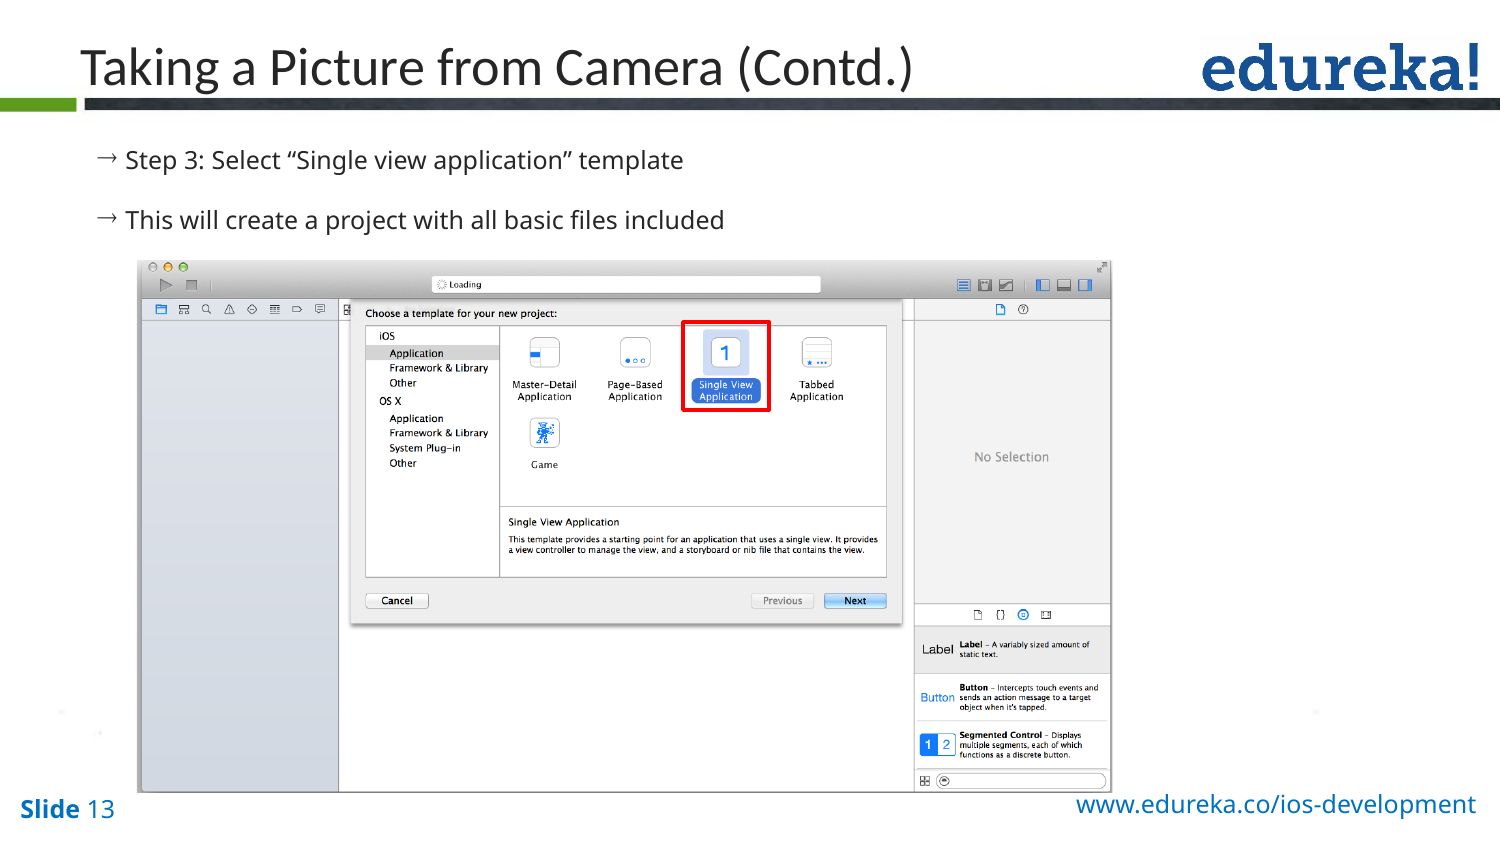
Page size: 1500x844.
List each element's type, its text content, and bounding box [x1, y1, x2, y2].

picture [0, 0, 1500, 844]
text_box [136, 259, 1113, 793]
text_box Taking a Picture from Camera (Contd.) [65, 23, 1138, 104]
text_box Step 3: Select “Single view application” template This will create a project with all basic files included [82, 137, 1382, 625]
